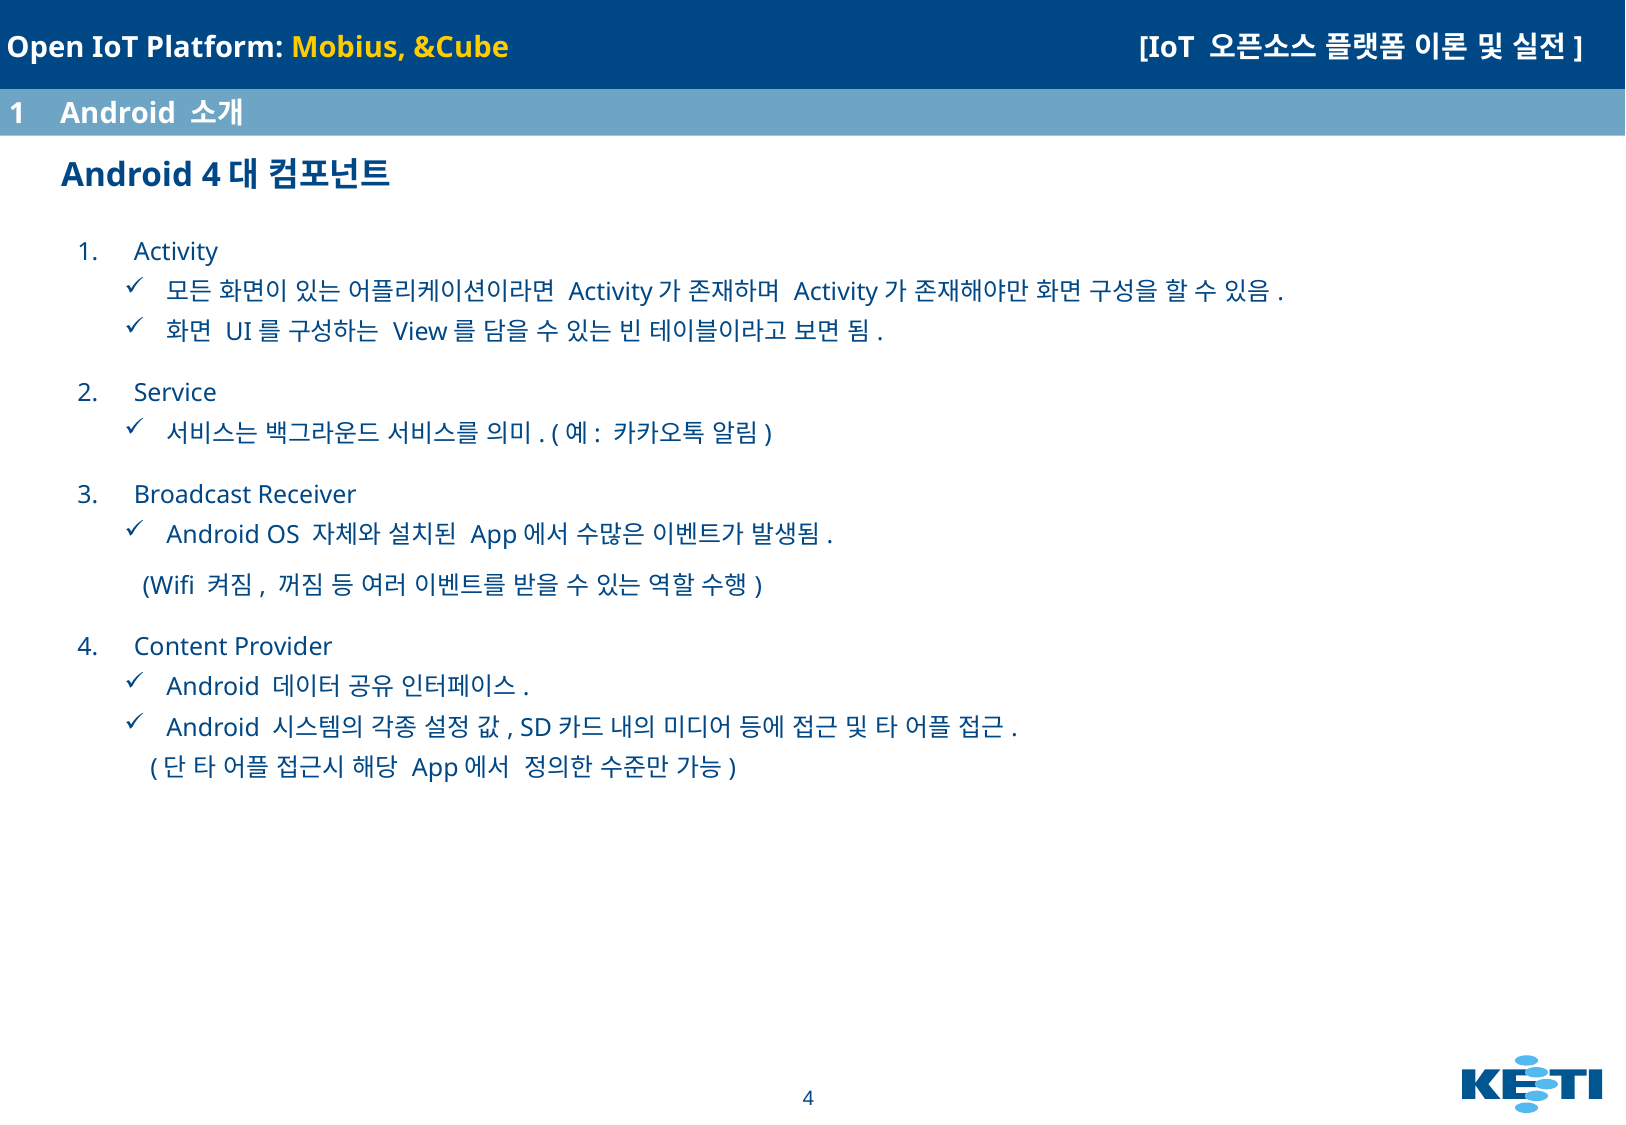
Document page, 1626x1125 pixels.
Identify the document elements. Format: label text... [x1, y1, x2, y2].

text_box 1 Android 소개 [0, 94, 1575, 130]
title Android 4대 컴포넌트 [61, 152, 1563, 341]
list Activity 모든 화면이 있는 어플리케이션이라면 Activity가 존재하며 Activity가 존재해야만 화면 구성을 할 수 있음. 화면 UI를 구성하는 View를 담을 수 있는 빈 테이블이라고 보면 됨. Service 서비스는 백그라운드 서비스를 의미. (예: 카카오톡 알림) Broadcast Receiver Android OS 자체와 설치된 App에서 수많은 이벤트가 발생됨. (Wifi 켜짐, 꺼짐 등 여러 이벤트를 받을 수 있는 역할 수행) Content Provider Android 데이터 공유 인터페이스. Android 시스템의 각종 설정 값, SD카드 내의 미디어 등에 접근 및 타 어플 접근. (단 타 어플 접근시 해당 App에서 정의한 수준만 가능) [62, 219, 1563, 1050]
